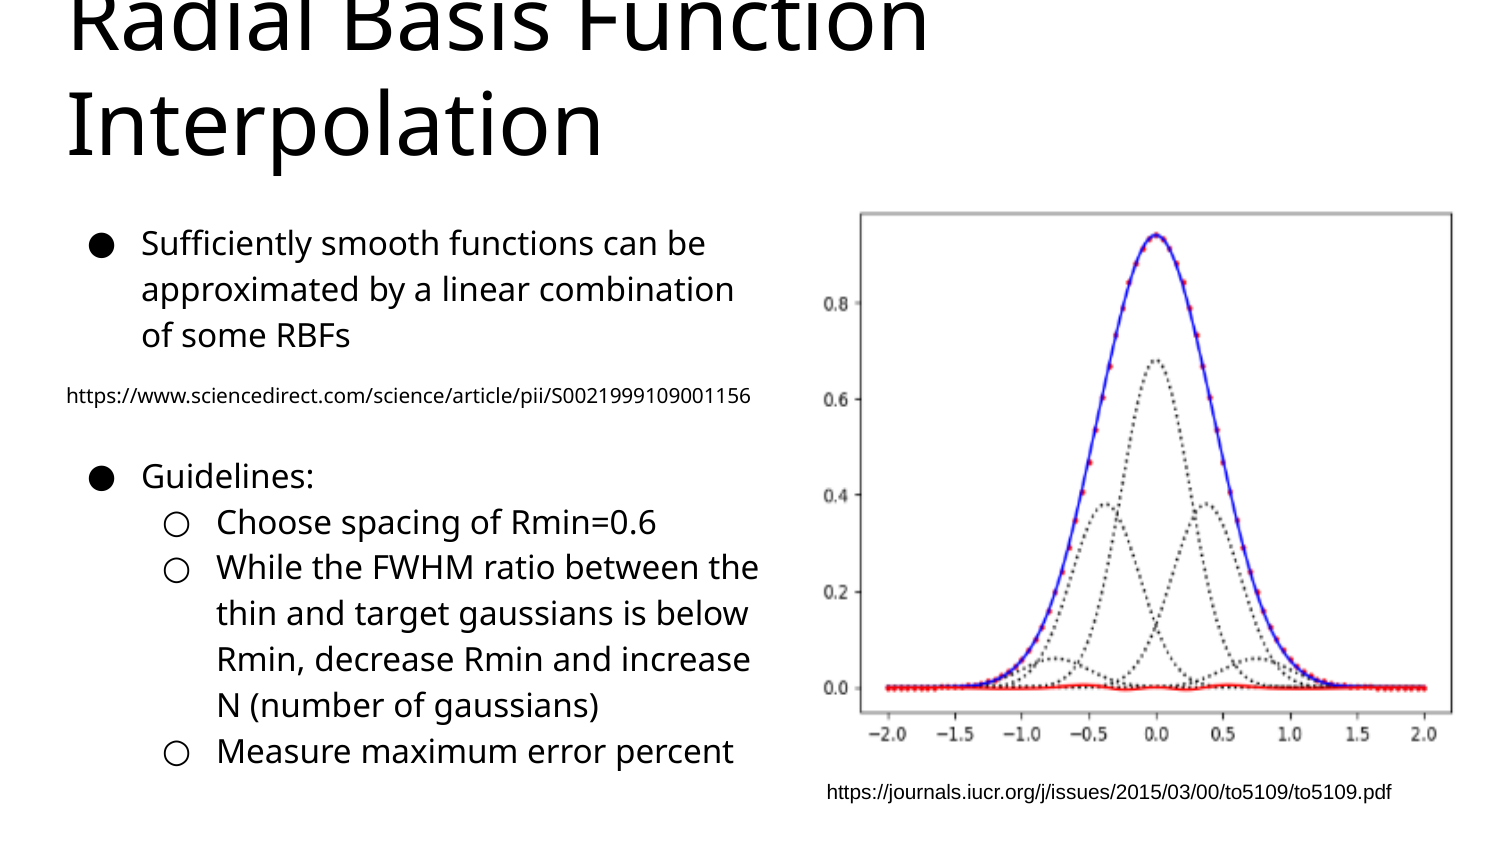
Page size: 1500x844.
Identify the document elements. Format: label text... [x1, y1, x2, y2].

picture [787, 200, 1476, 767]
list Guidelines: Choose spacing of Rmin=0.6 While the FWHM ratio between the thin and target gaussians is below Rmin, decrease Rmin and increase N (number of gaussians) Measure maximum error percent [51, 433, 778, 844]
title Radial Basis Function Interpolation [51, 0, 1449, 189]
text_box https://journals.iucr.org/j/issues/2015/03/00/to5109/to5109.pdf [811, 774, 1466, 817]
list Sufficiently smooth functions can be approximated by a linear combination of some RBFs https://www.sciencedirect.com/science/article/pii/S0021999109001156 [51, 200, 778, 433]
